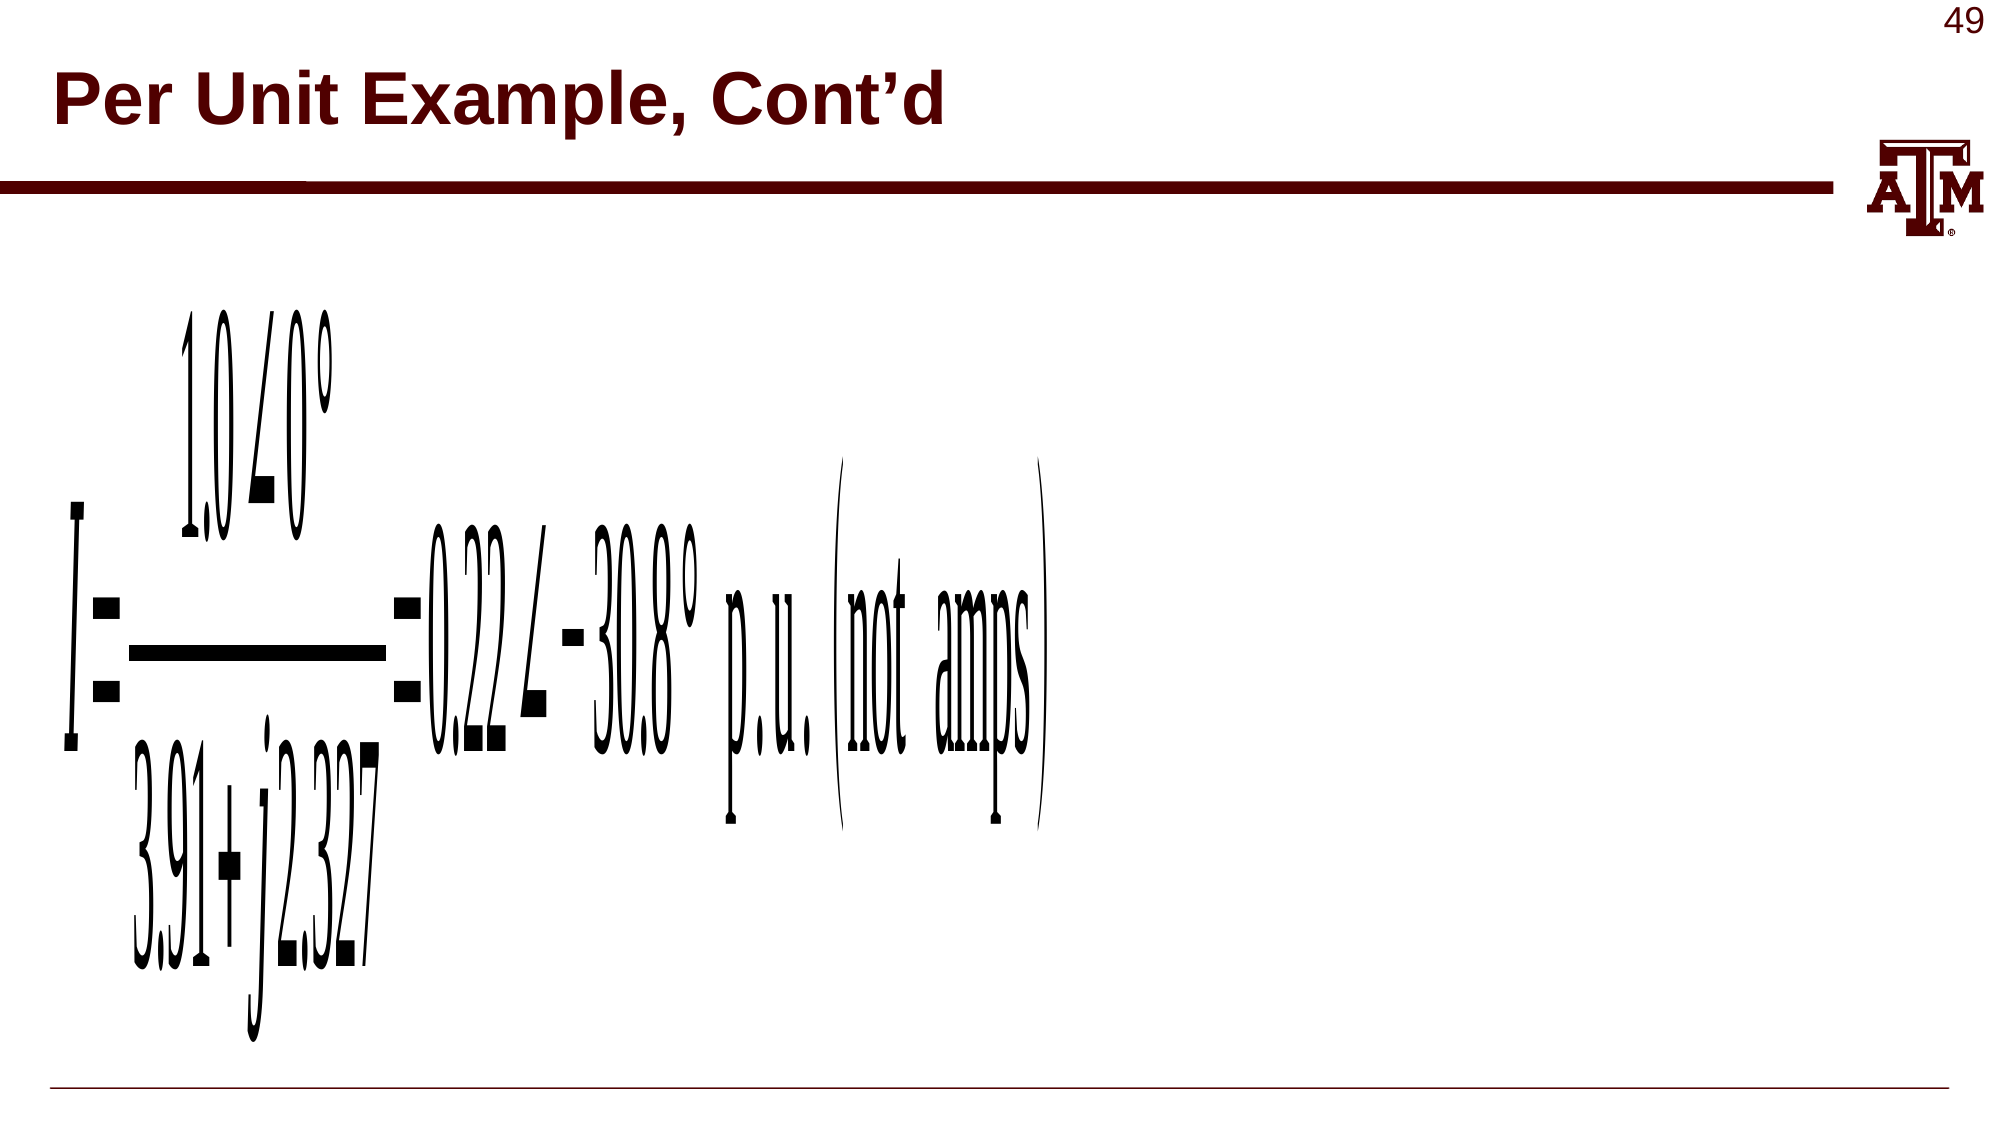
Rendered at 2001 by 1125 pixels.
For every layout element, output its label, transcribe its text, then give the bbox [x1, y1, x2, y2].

picture [1850, 112, 2000, 263]
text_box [1012, 474, 1903, 781]
title Per Unit Example, Cont’d [37, 12, 1851, 188]
